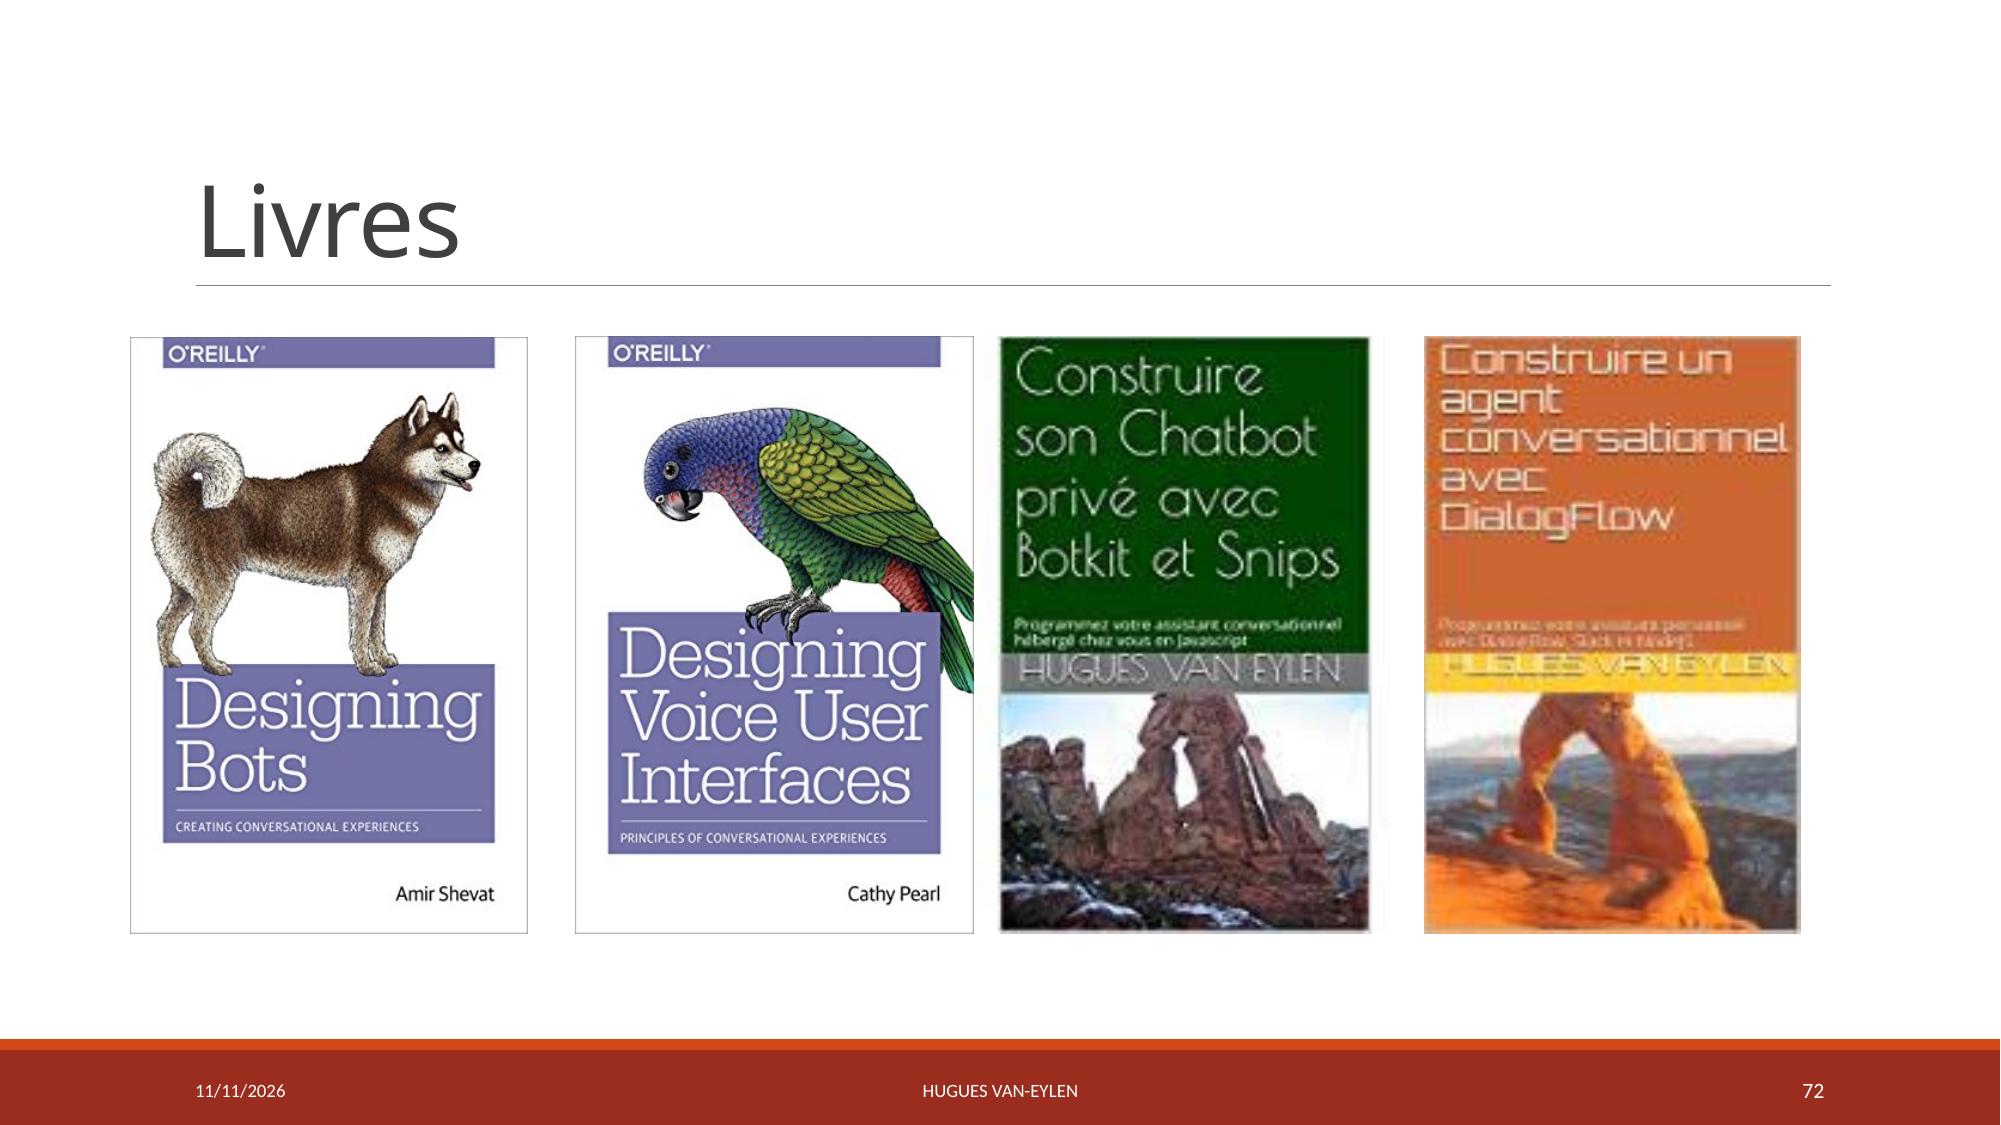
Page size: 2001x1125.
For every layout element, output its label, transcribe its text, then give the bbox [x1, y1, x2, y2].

footer Hugues Van-Eylen [604, 1059, 1396, 1120]
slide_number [180, 1059, 586, 1120]
slide_number 72 [1624, 1059, 1840, 1120]
picture [574, 336, 1802, 935]
title Livres [180, 47, 1830, 285]
picture [129, 337, 528, 935]
